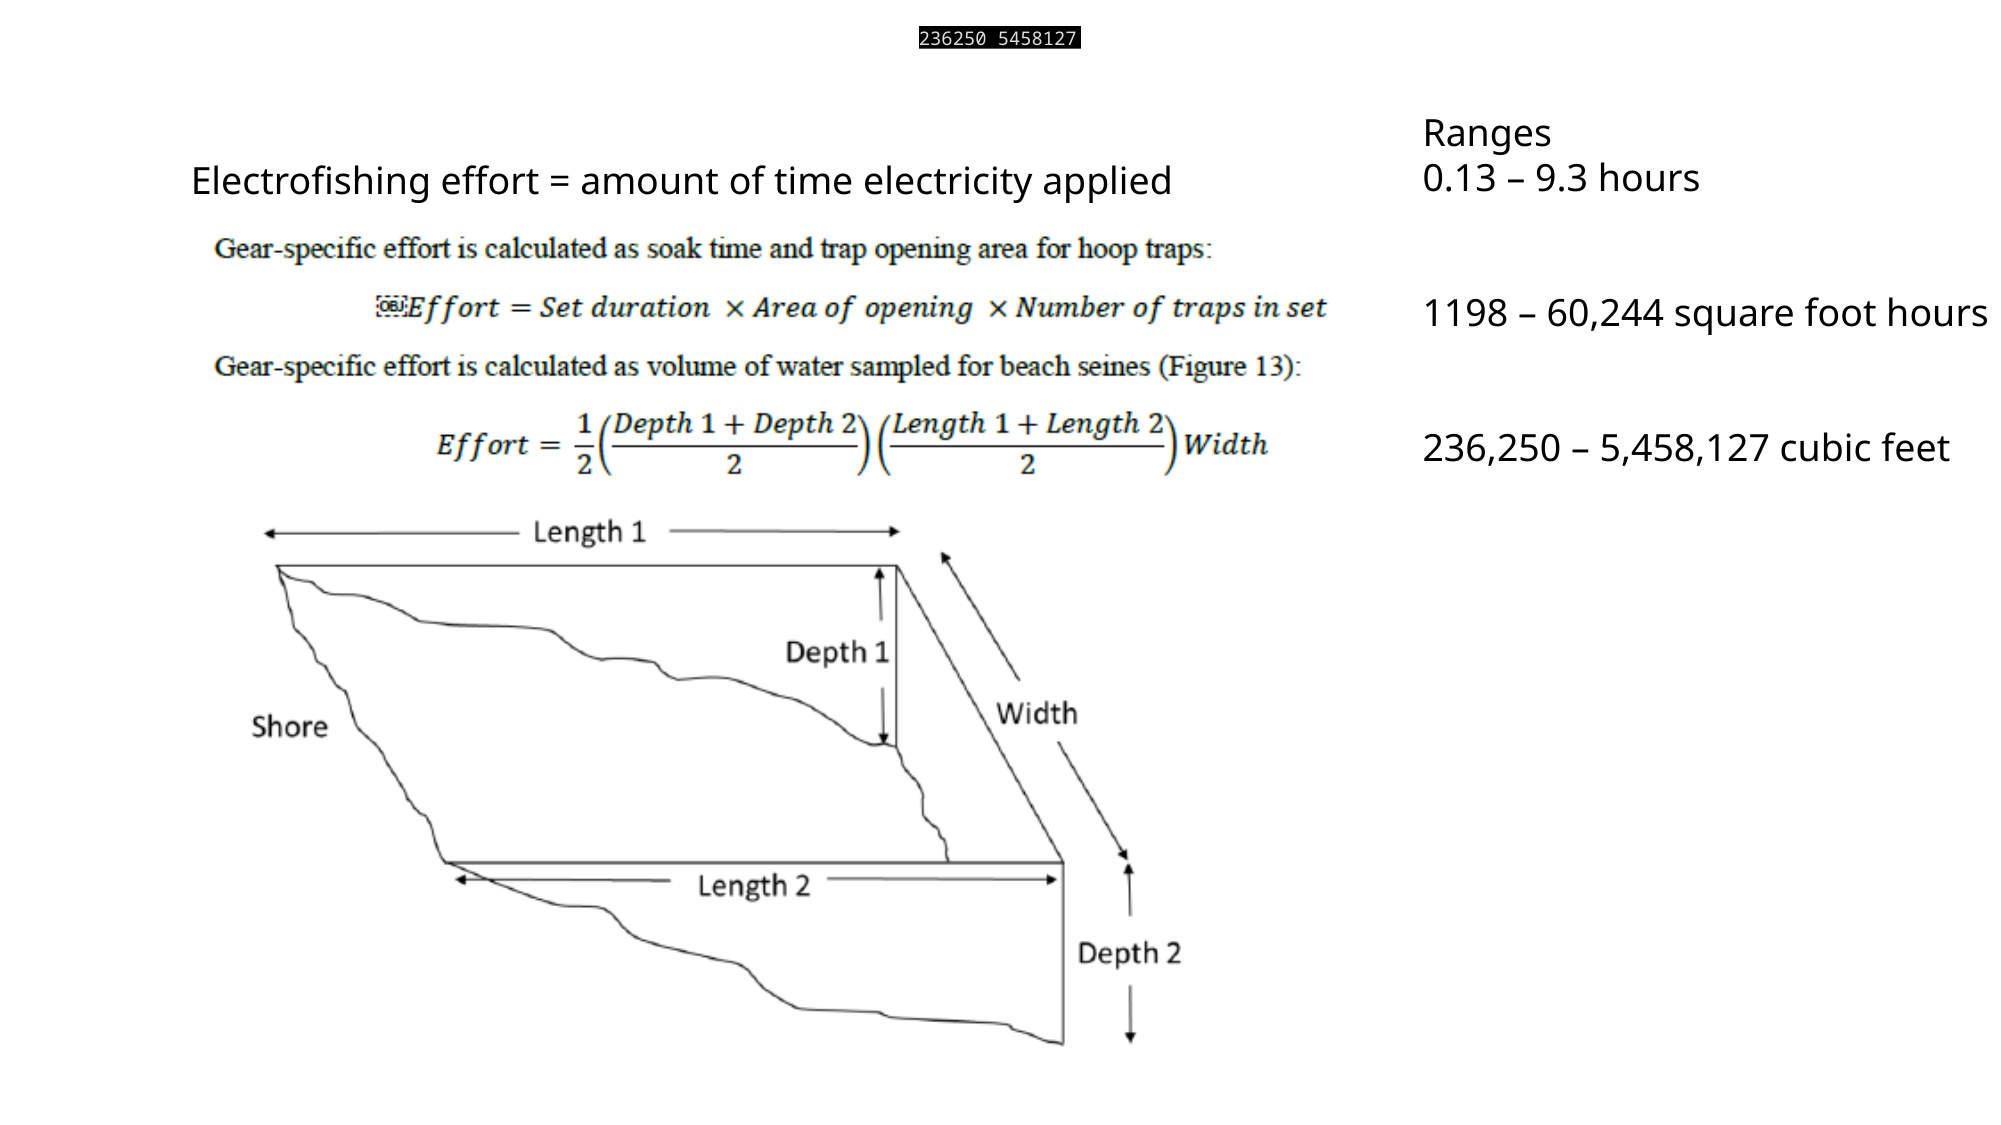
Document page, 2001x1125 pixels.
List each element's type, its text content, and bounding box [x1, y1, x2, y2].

text_box Ranges 0.13 – 9.3 hours 1198 – 60,244 square foot hours 236,250 – 5,458,127 cubic feet [1407, 101, 2000, 477]
text_box Electrofishing effort = amount of time electricity applied [176, 149, 1189, 210]
picture [205, 228, 1360, 1072]
text_box 236250 5458127 [919, 26, 1081, 49]
